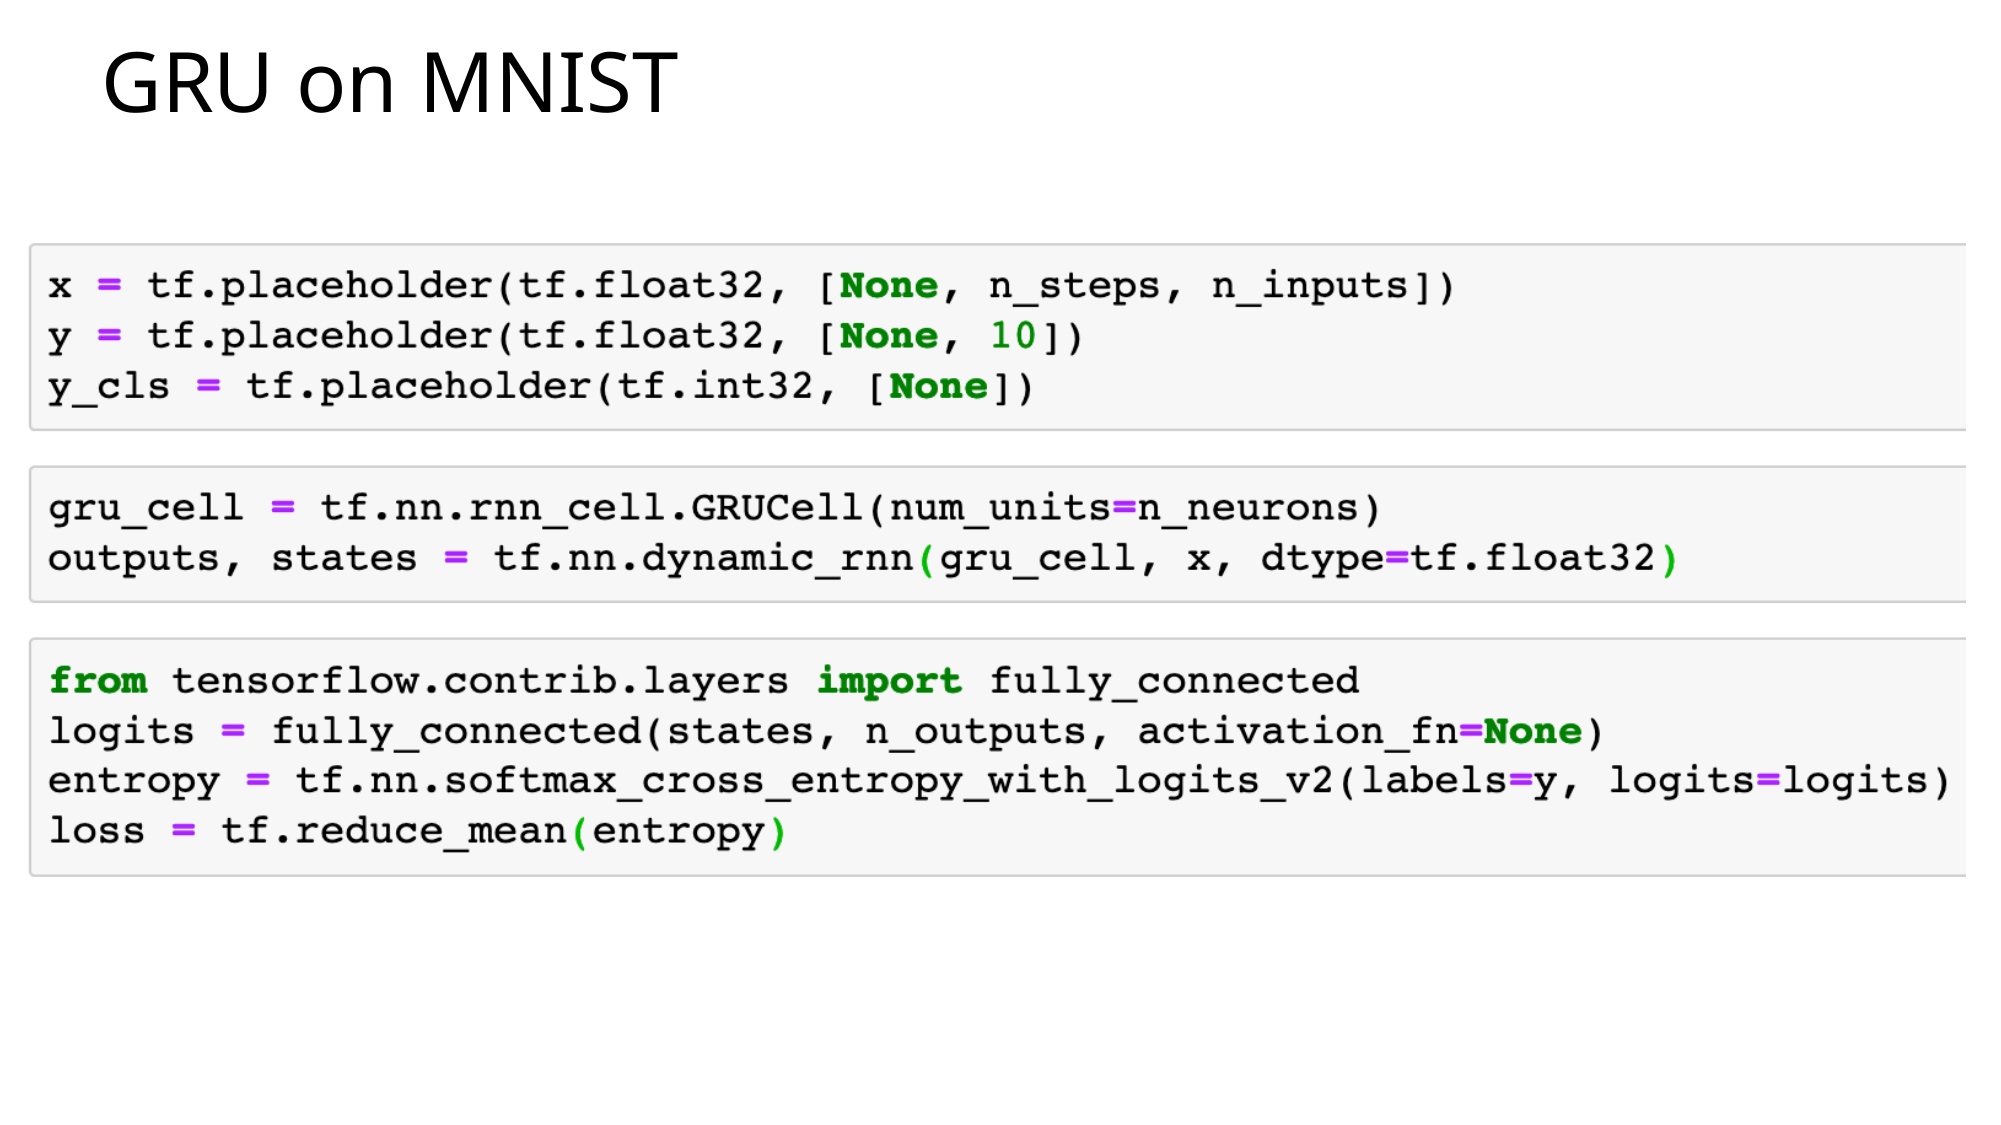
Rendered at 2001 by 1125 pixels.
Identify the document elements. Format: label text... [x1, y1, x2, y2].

text_box GRU on MNIST [86, 21, 694, 137]
picture [13, 214, 1966, 893]
